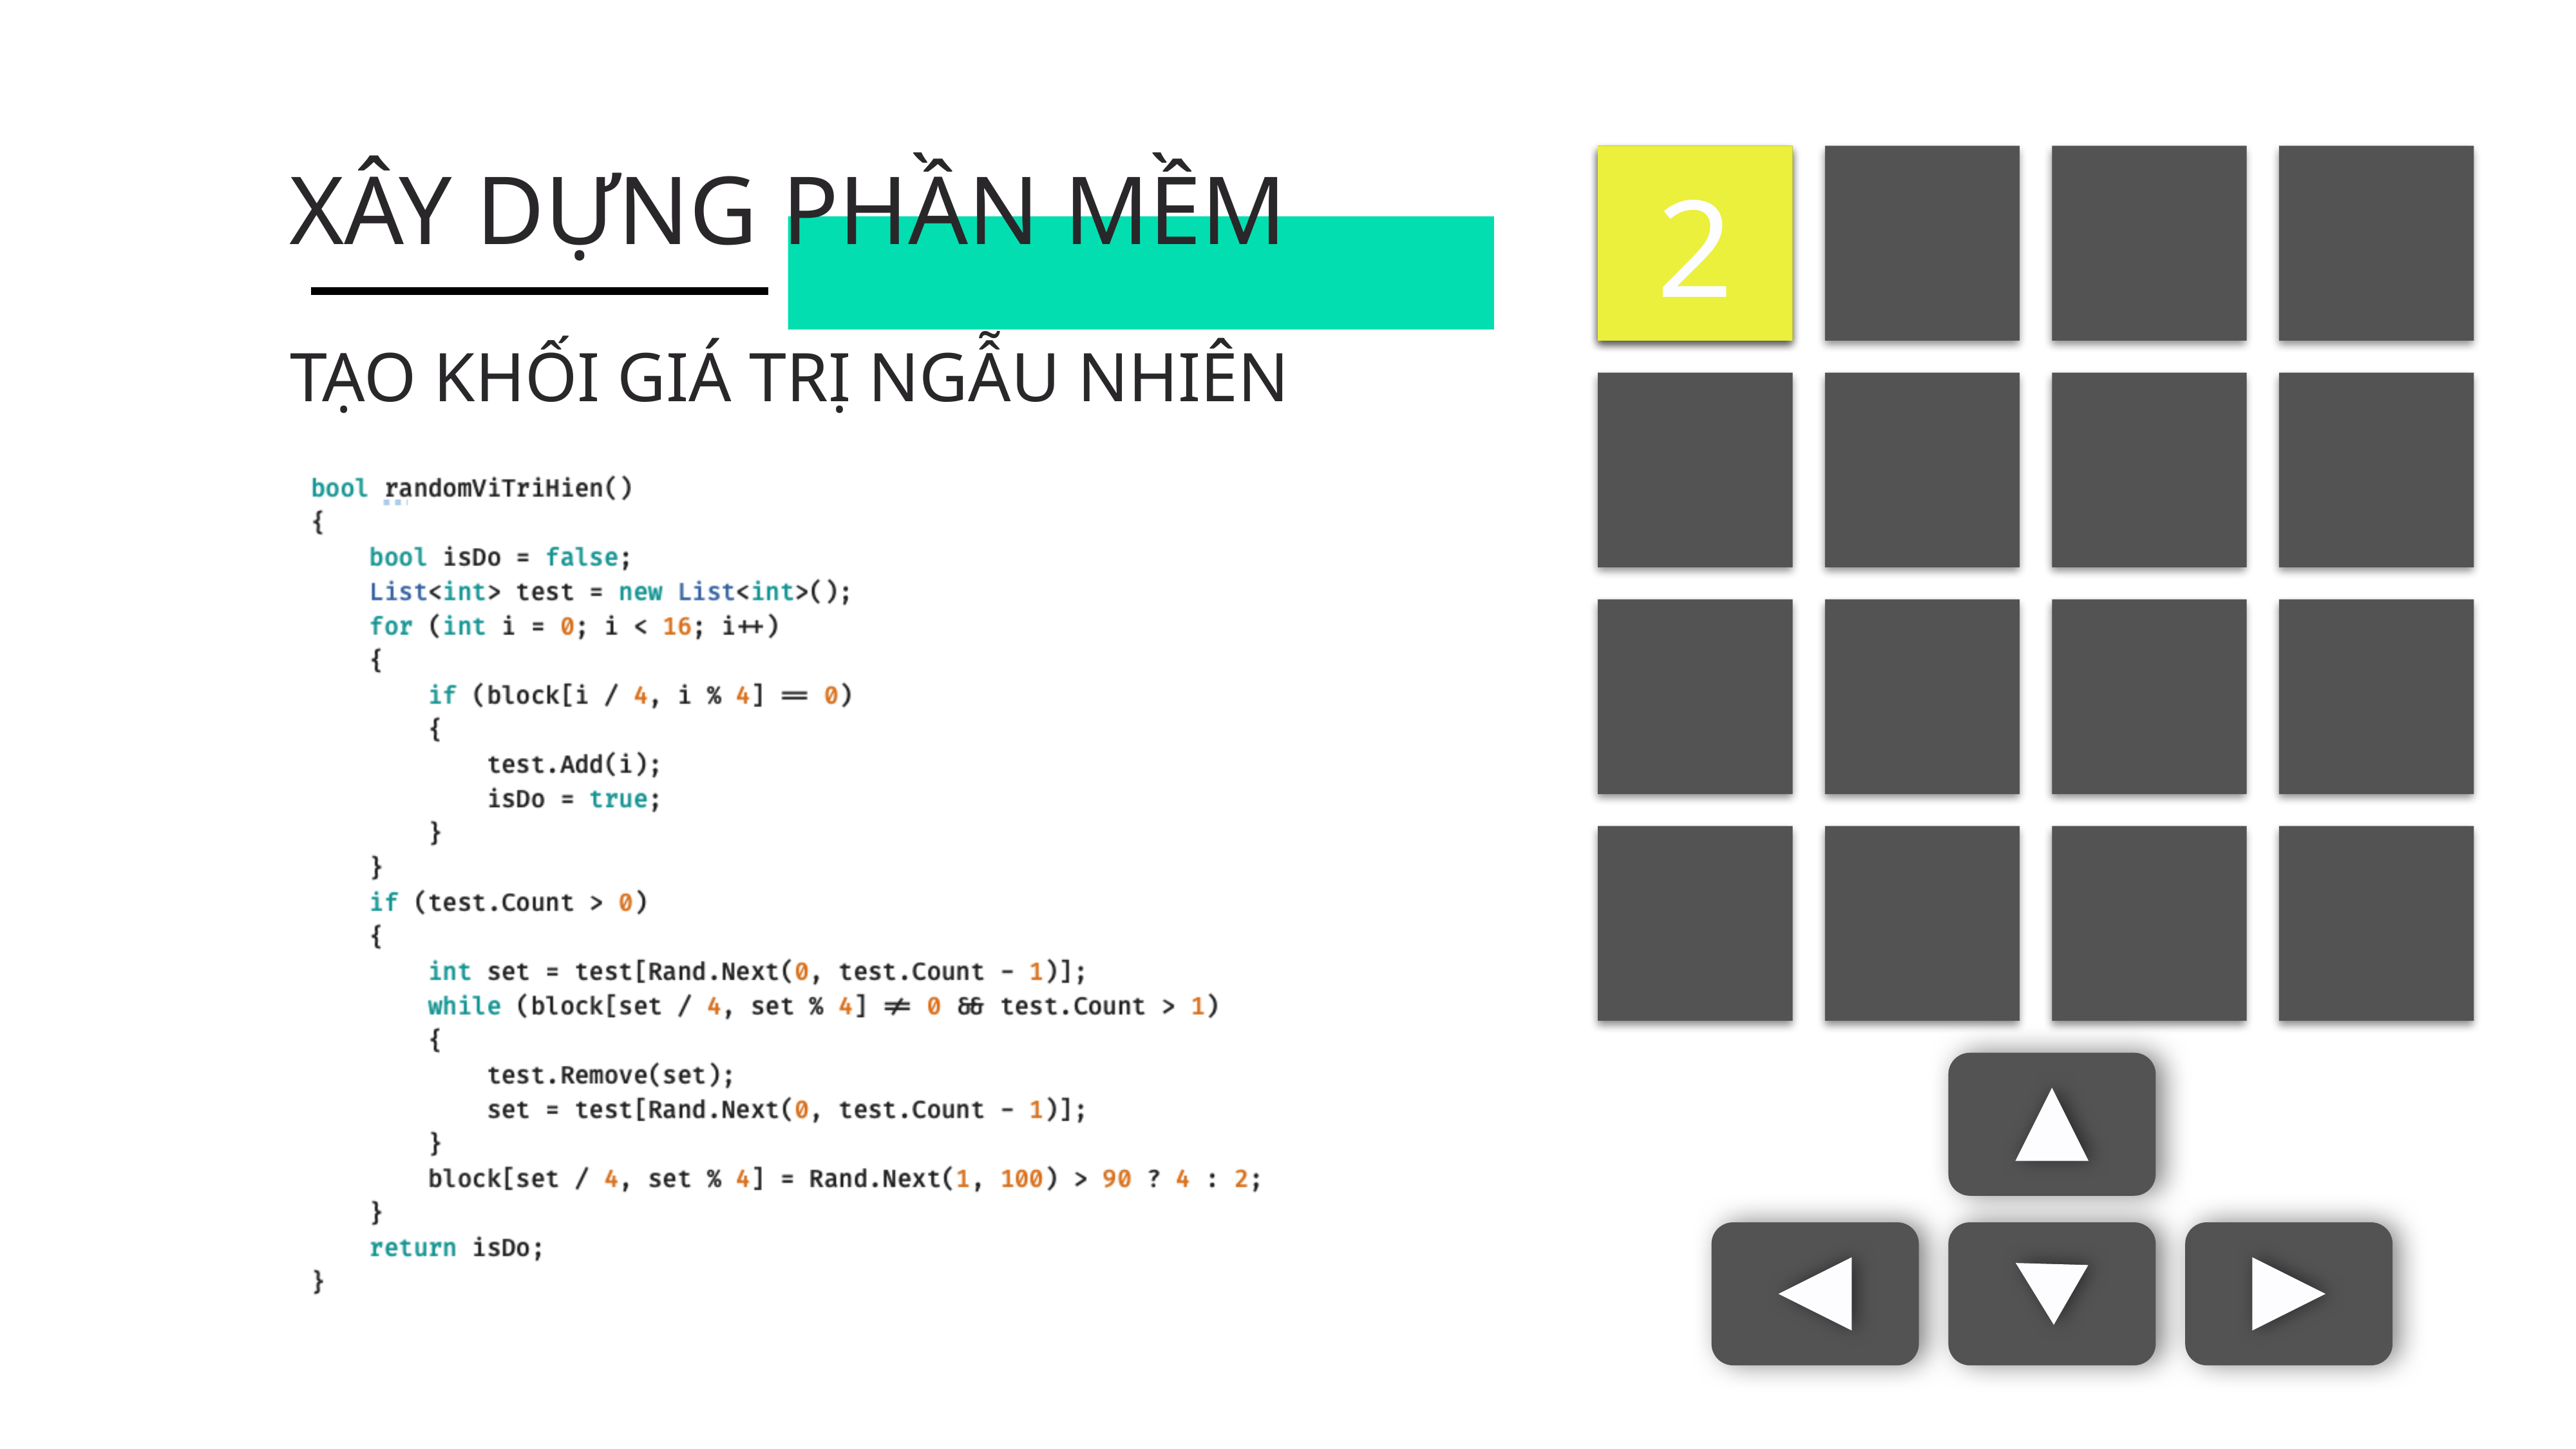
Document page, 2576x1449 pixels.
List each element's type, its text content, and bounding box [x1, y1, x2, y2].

text_box [2278, 372, 2474, 567]
text_box [2278, 146, 2474, 341]
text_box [1711, 1222, 1919, 1366]
text_box [2052, 146, 2247, 341]
text_box XÂY DỰNG PHẦN MỀM [284, 146, 1292, 269]
text_box [1824, 826, 2020, 1021]
text_box [2052, 372, 2247, 567]
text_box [2184, 1222, 2393, 1366]
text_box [1948, 1222, 2156, 1366]
text_box [2052, 599, 2247, 795]
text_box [1948, 1052, 2156, 1196]
text_box [1824, 372, 2020, 567]
text_box [788, 216, 1494, 330]
text_box [2278, 599, 2474, 795]
text_box TẠO KHỐI GIÁ TRỊ NGẪU NHIÊN [285, 329, 1295, 420]
text_box [1598, 826, 1793, 1021]
text_box [1824, 146, 2020, 341]
text_box [2278, 826, 2474, 1021]
picture [284, 474, 1289, 1300]
text_box [2052, 826, 2247, 1021]
text_box 2 [1598, 146, 1793, 341]
text_box [1598, 372, 1793, 567]
text_box [1598, 599, 1793, 795]
text_box [1824, 599, 2020, 795]
